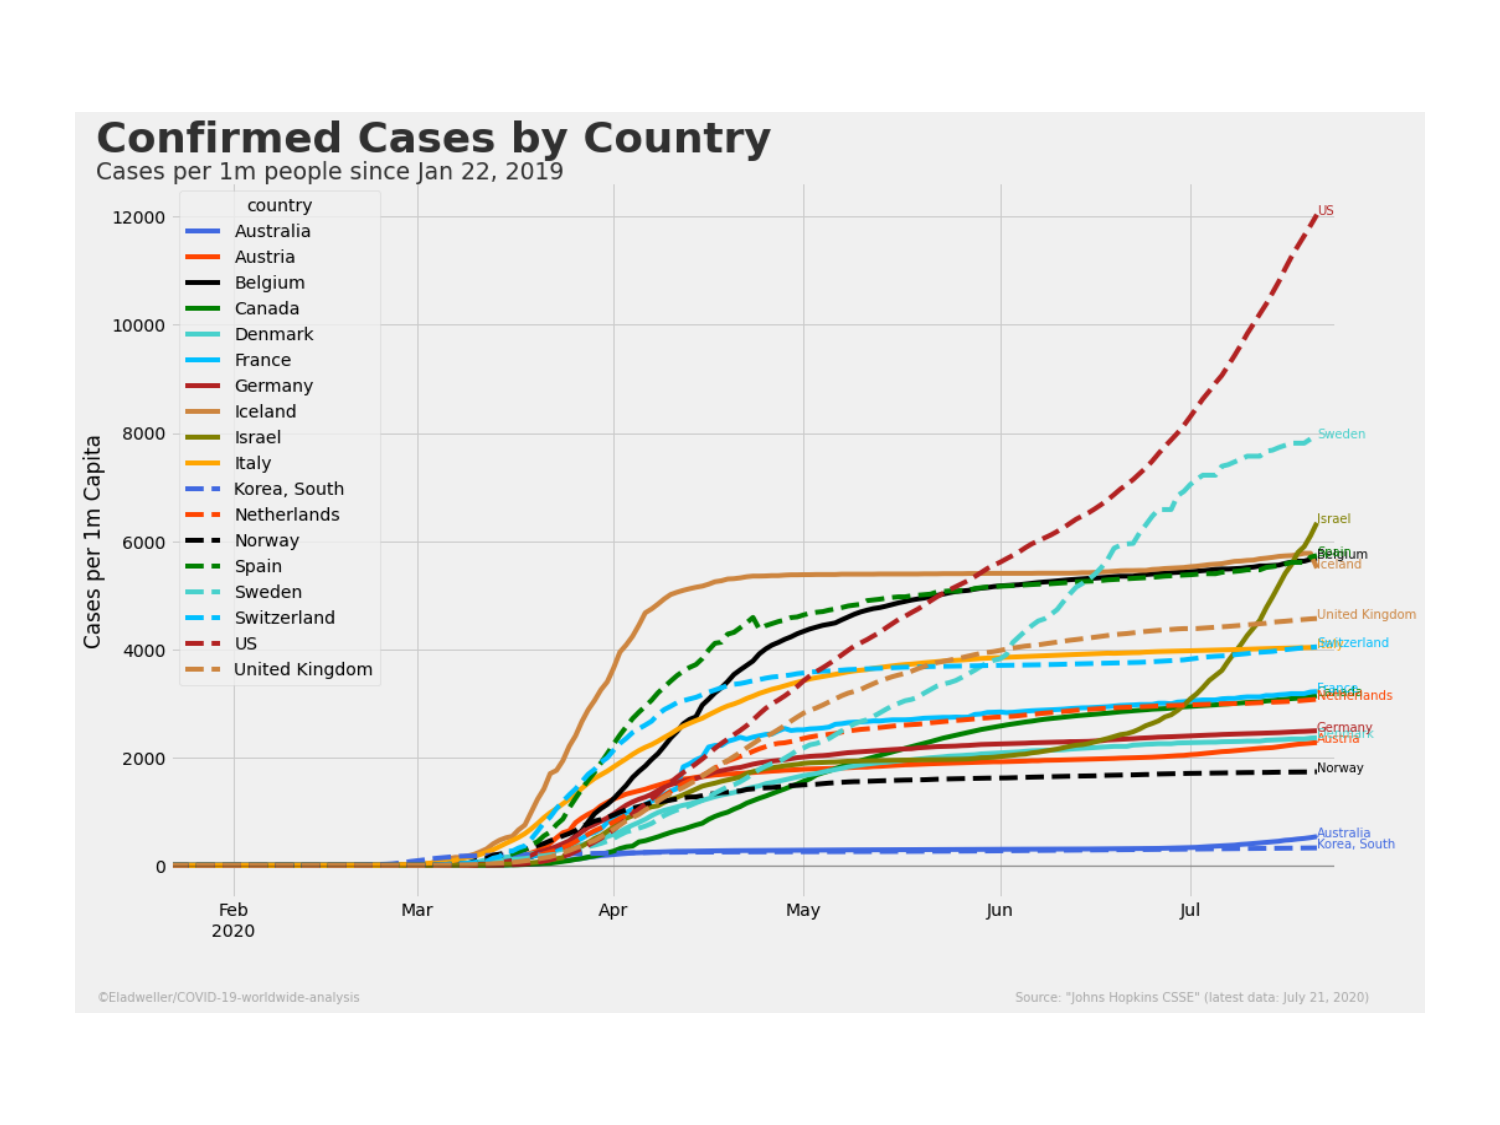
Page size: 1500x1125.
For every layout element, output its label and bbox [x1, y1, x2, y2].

picture [74, 112, 1426, 1013]
